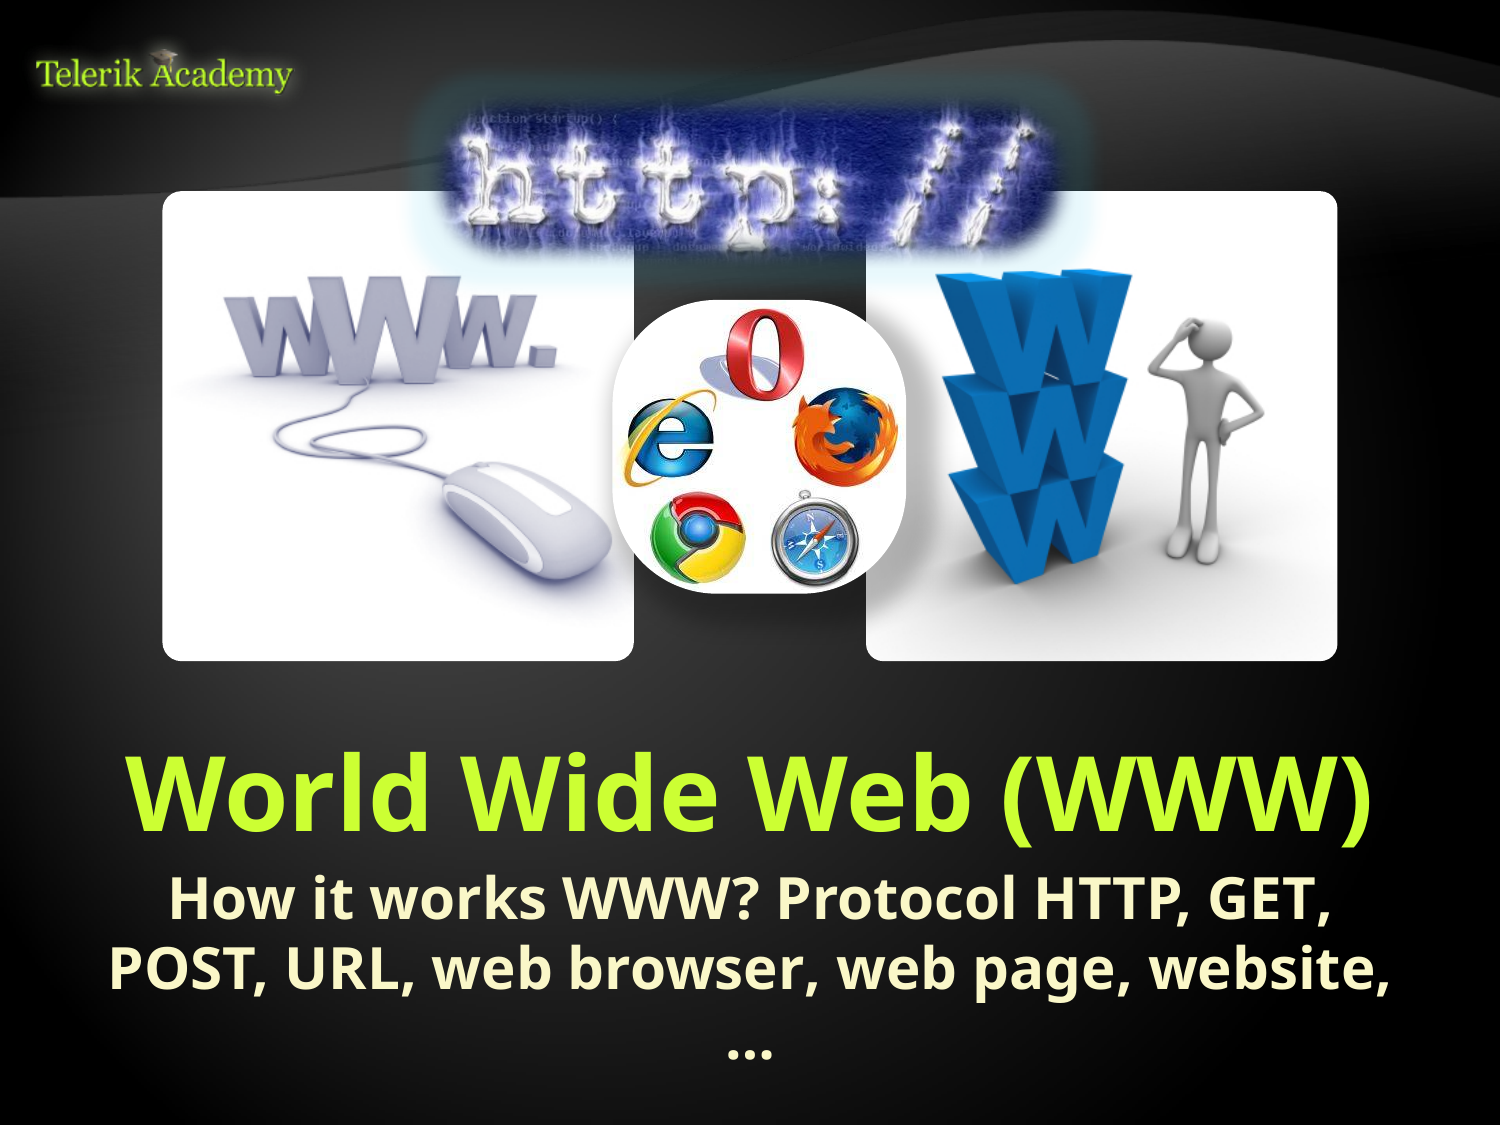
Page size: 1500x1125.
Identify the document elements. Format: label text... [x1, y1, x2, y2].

subtitle How it works WWW? Protocol HTTP, GET, POST, URL, web browser, web page, website, … [99, 875, 1400, 1057]
picture [0, 0, 1500, 1125]
title World Wide Web (WWW) [99, 737, 1400, 850]
